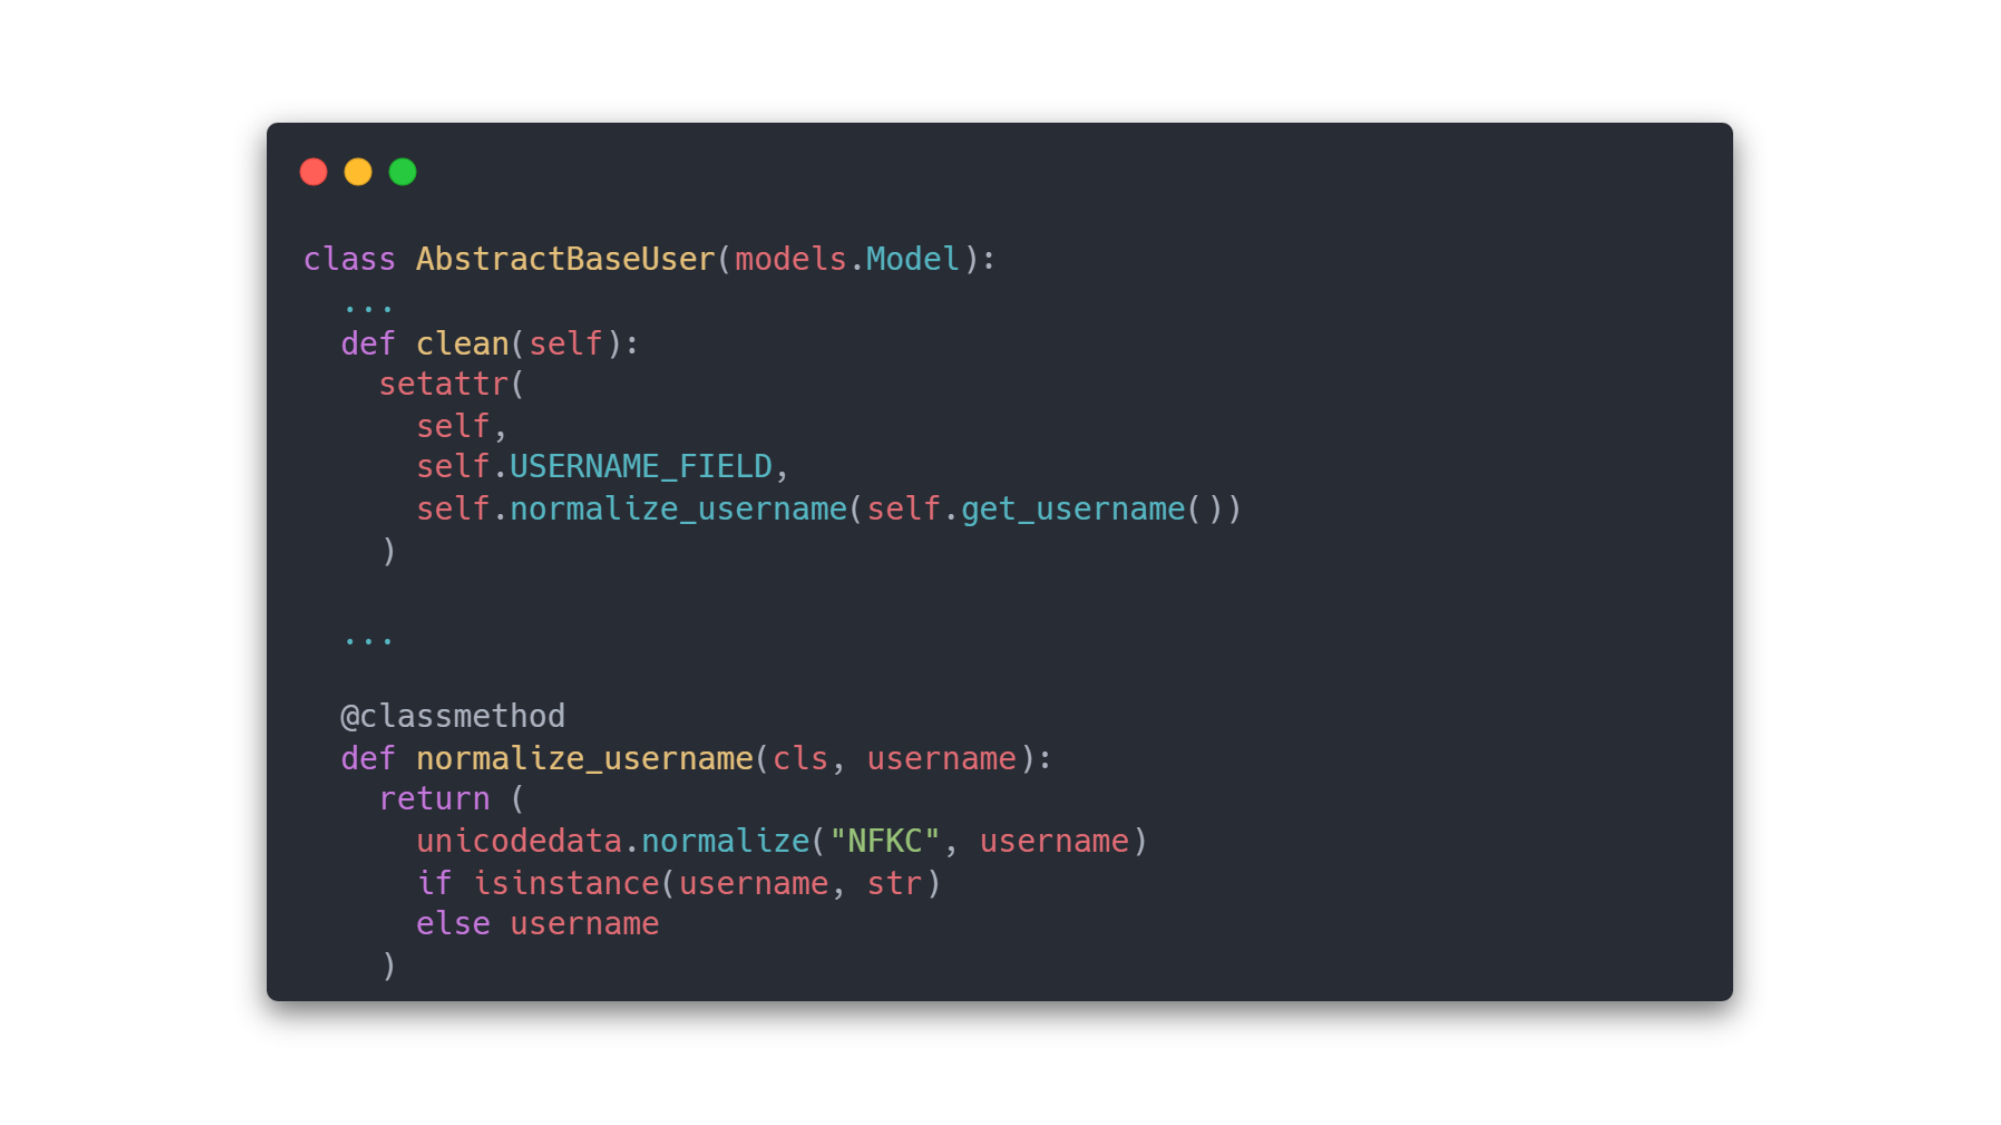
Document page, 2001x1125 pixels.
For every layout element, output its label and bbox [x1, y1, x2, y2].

picture [141, 0, 1859, 1125]
